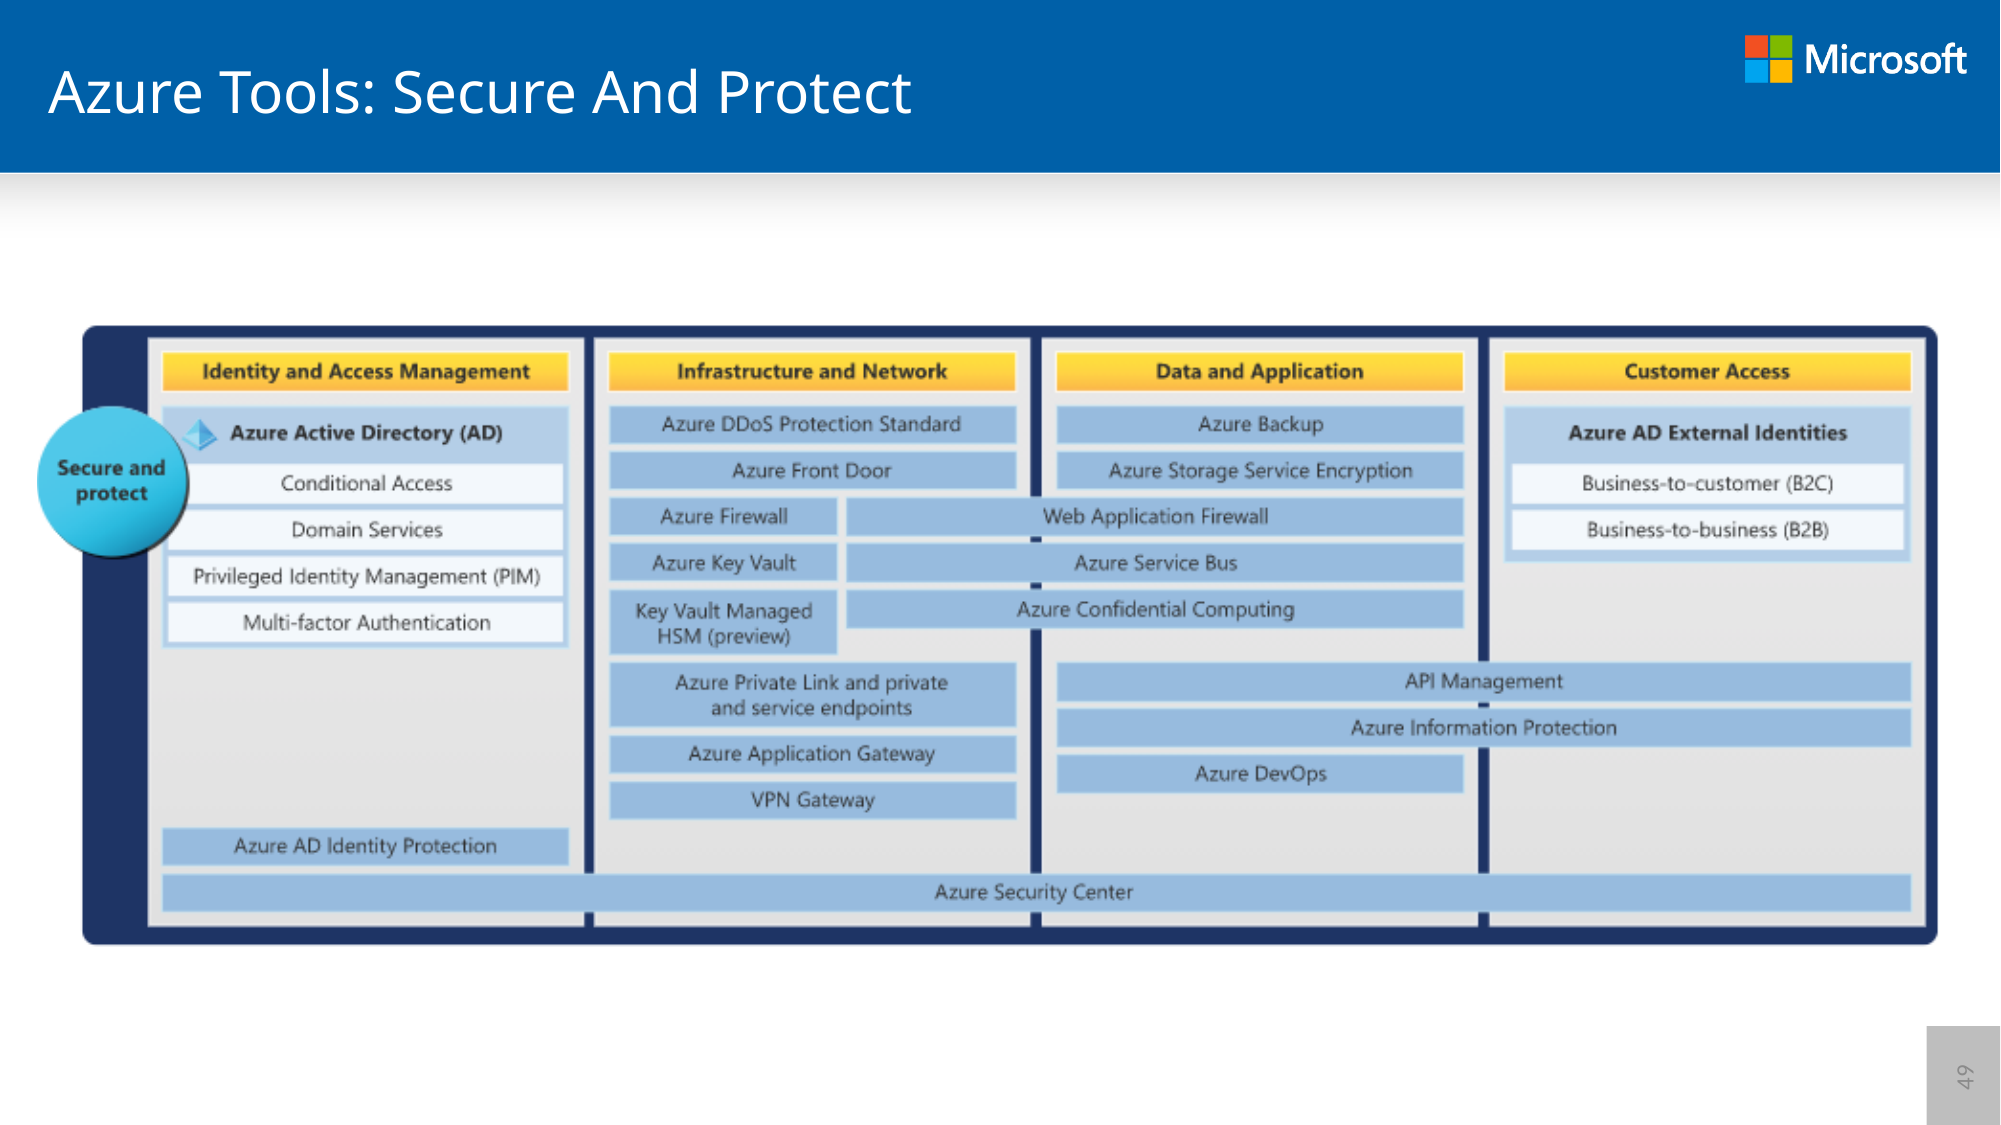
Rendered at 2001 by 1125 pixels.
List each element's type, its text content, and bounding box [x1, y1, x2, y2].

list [36, 306, 1964, 966]
title Azure Tools: Secure And Protect [33, 24, 1736, 156]
picture [1714, 6, 1997, 111]
